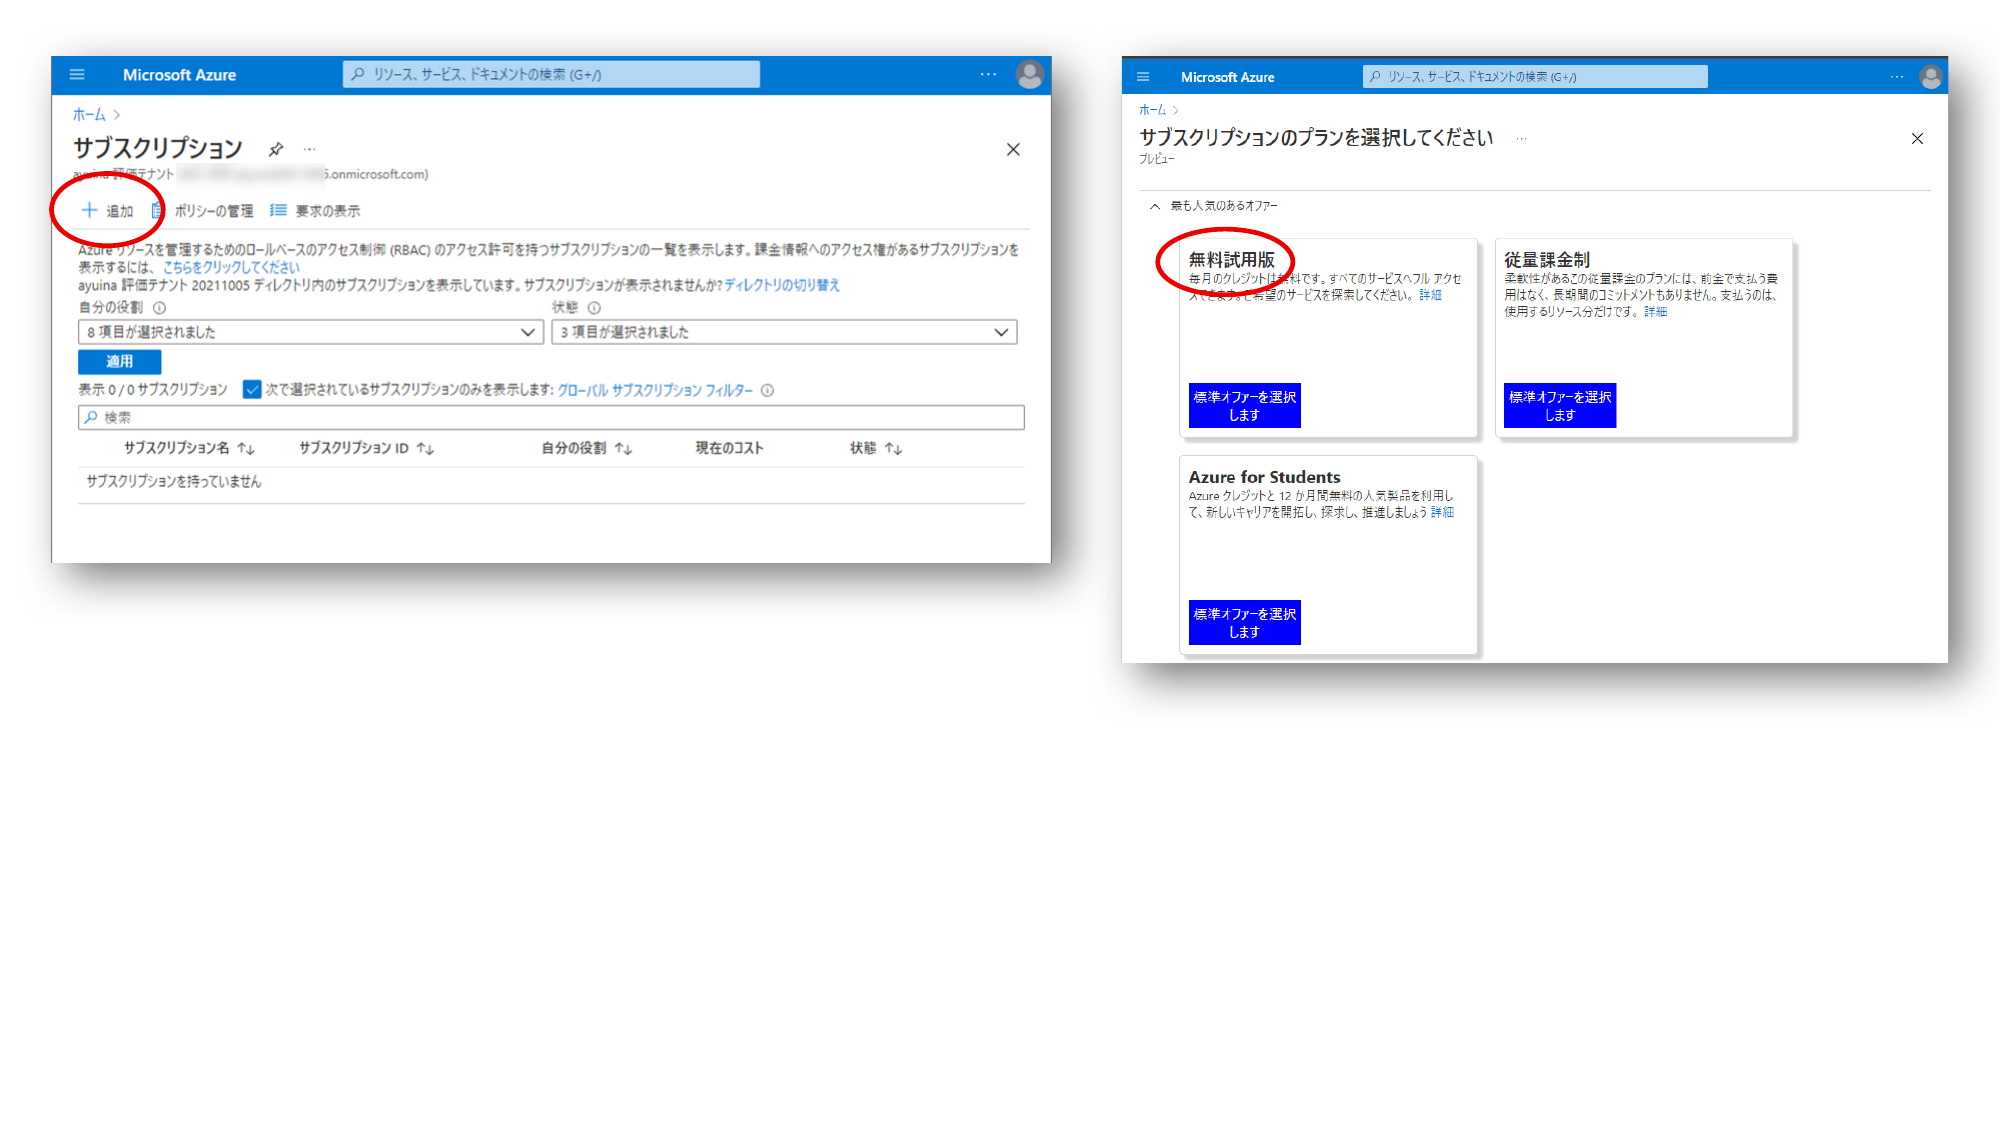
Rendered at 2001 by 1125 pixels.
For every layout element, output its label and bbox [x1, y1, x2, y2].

picture [1121, 56, 1949, 663]
picture [51, 56, 1052, 563]
